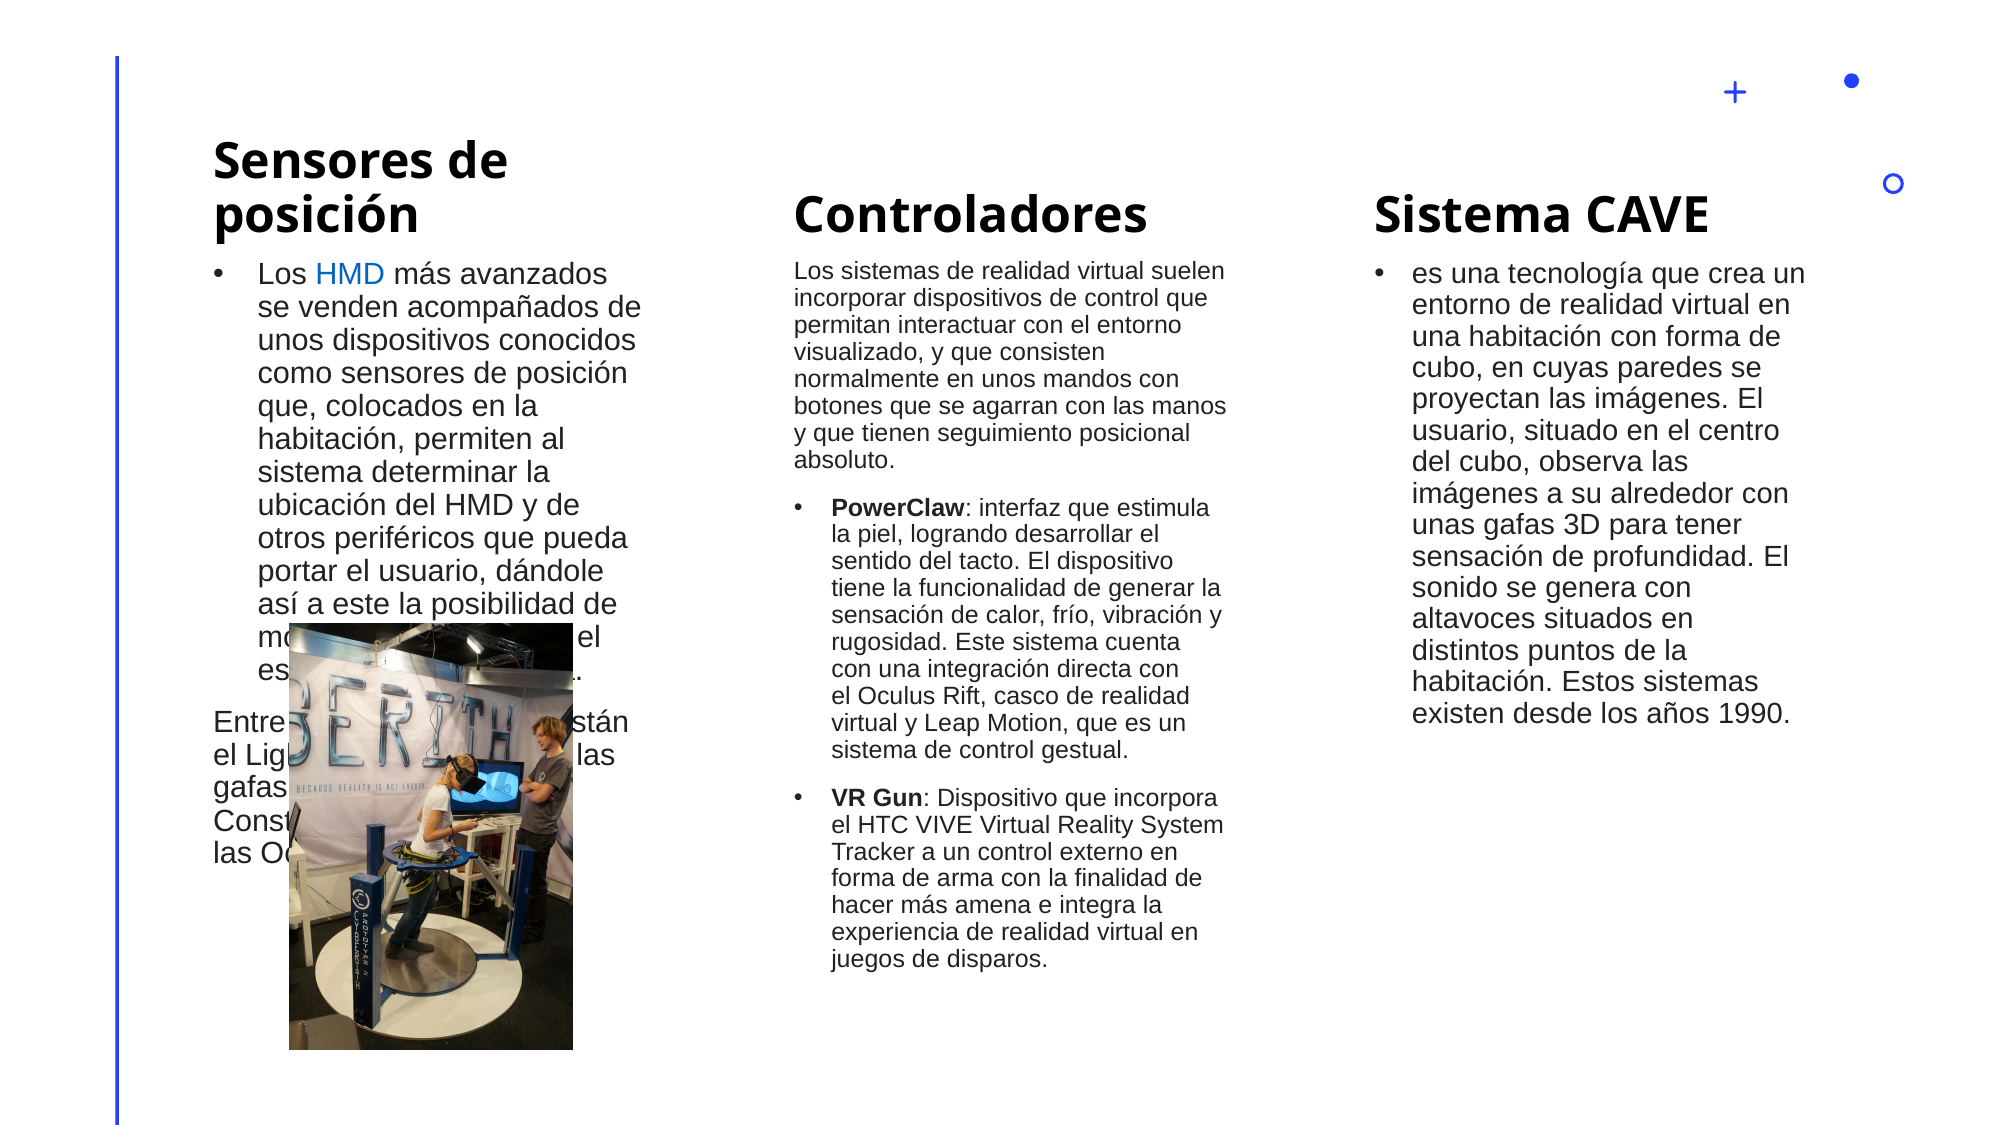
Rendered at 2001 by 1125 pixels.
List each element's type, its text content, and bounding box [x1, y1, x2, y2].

list Sensores de posición [198, 115, 664, 250]
list Los sistemas de realidad virtual suelen incorporar dispositivos de control que permitan interactuar con el entorno visualizado, y que consisten normalmente en unos mandos con botones que se agarran con las manos y que tienen seguimiento posicional absoluto. PowerClaw: interfaz que estimula la piel, logrando desarrollar el sentido del tacto. El dispositivo tiene la funcionalidad de generar la sensación de calor, frío, vibración y rugosidad. Este sistema cuenta con una integración directa con el Oculus Rift, casco de realidad virtual y Leap Motion, que es un sistema de control gestual. VR Gun: Dispositivo que incorpora el HTC VIVE Virtual Reality System Tracker a un control externo en forma de arma con la finalidad de hacer más amena e integra la experiencia de realidad virtual en juegos de disparos. [778, 250, 1244, 889]
text_box Sistema CAVE [1359, 115, 1825, 250]
list Los HMD más avanzados se venden acompañados de unos dispositivos conocidos como sensores de posición que, colocados en la habitación, permiten al sistema determinar la ubicación del HMD y de otros periféricos que pueda portar el usuario, dándole así a este la posibilidad de moverse libremente en el espacio virtual a escala. Entre los más conocidos están el Lighthouse utilizado por las gafas HTC Vive, o el Constellation usado por las Oculus Rift [198, 250, 664, 889]
picture [289, 623, 573, 1050]
list Controladores [778, 115, 1244, 250]
text_box es una tecnología que crea un entorno de realidad virtual en una habitación con forma de cubo, en cuyas paredes se proyectan las imágenes. El usuario, situado en el centro del cubo, observa las imágenes a su alrededor con unas gafas 3D para tener sensación de profundidad. El sonido se genera con altavoces situados en distintos puntos de la habitación. Estos sistemas existen desde los años 1990. [1359, 250, 1825, 889]
